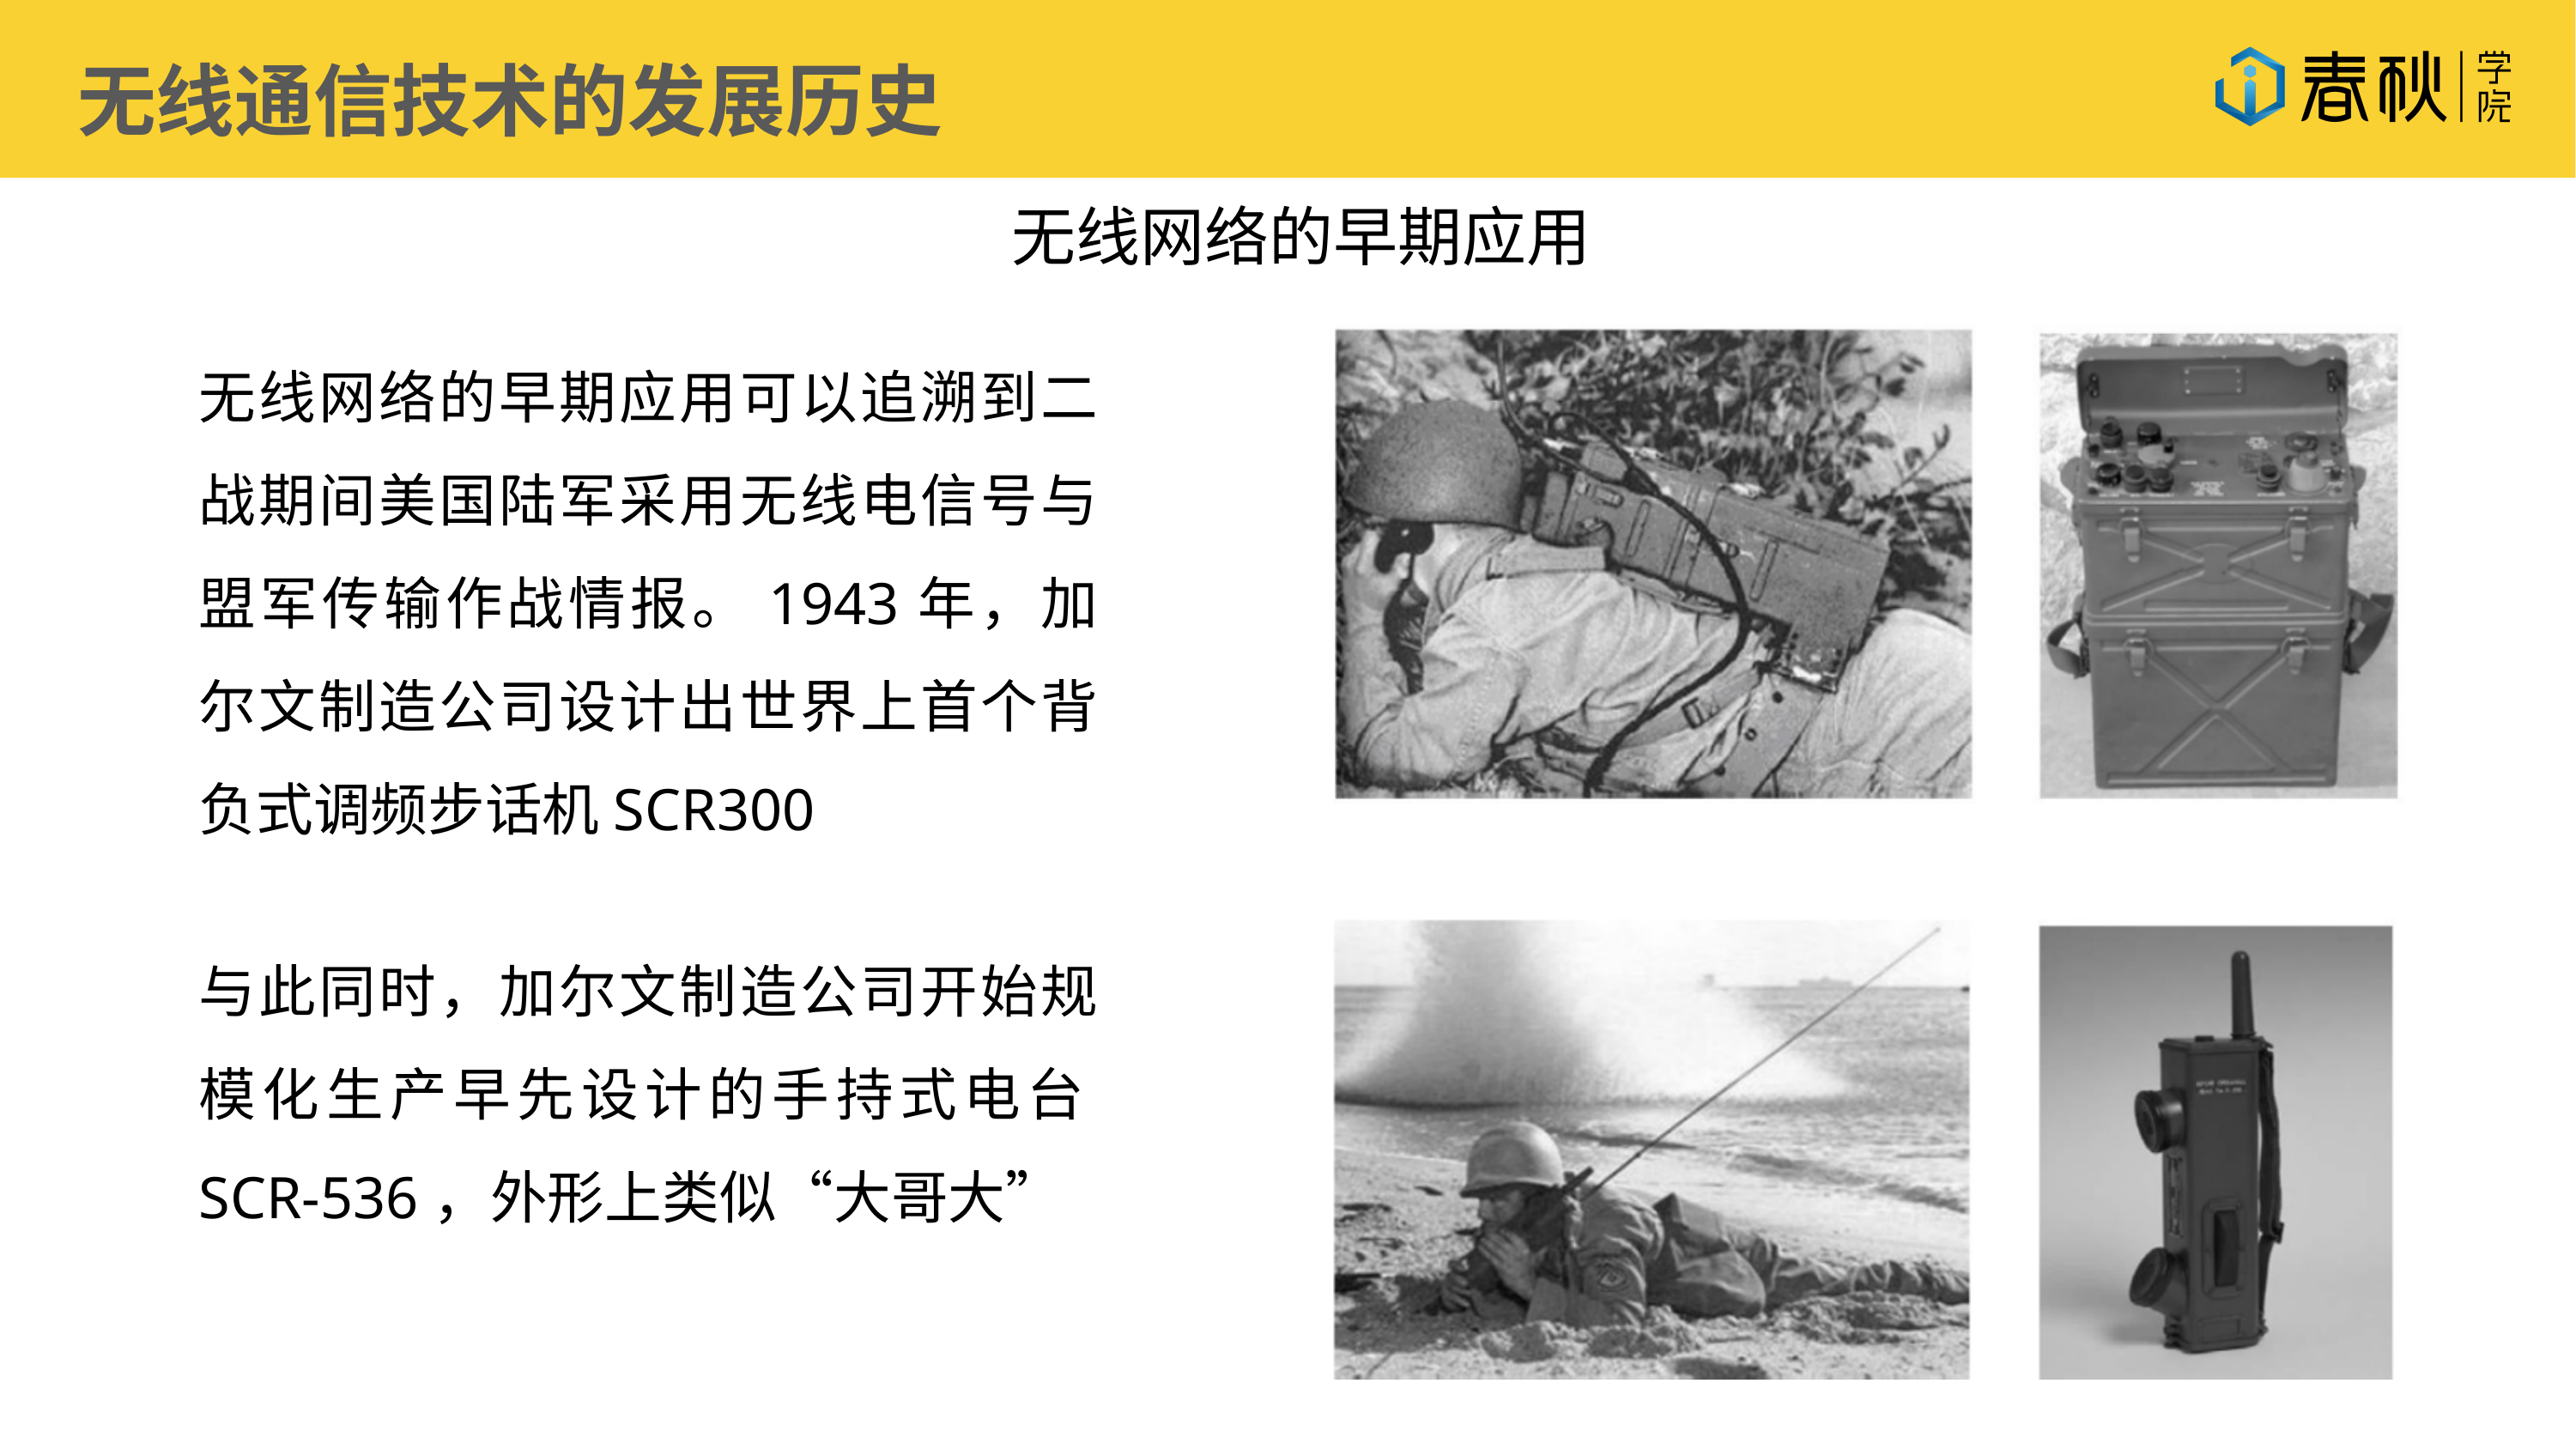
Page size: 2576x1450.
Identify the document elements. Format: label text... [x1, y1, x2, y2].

text_box 无线网络的早期应用可以追溯到二战期间美国陆军采用无线电信号与盟军传输作战情报。1943年，加尔文制造公司设计出世界上首个背负式调频步话机SCR300 [185, 320, 1112, 849]
list 无线通信技术的发展历史 [64, 45, 1112, 137]
picture [1328, 914, 2404, 1380]
picture [1328, 320, 2404, 804]
picture [0, 0, 2576, 263]
text_box 与此同时，加尔文制造公司开始规模化生产早先设计的手持式电台SCR-536，外形上类似“大哥大” [185, 914, 1112, 1237]
text_box 无线网络的早期应用 [899, 189, 1703, 280]
